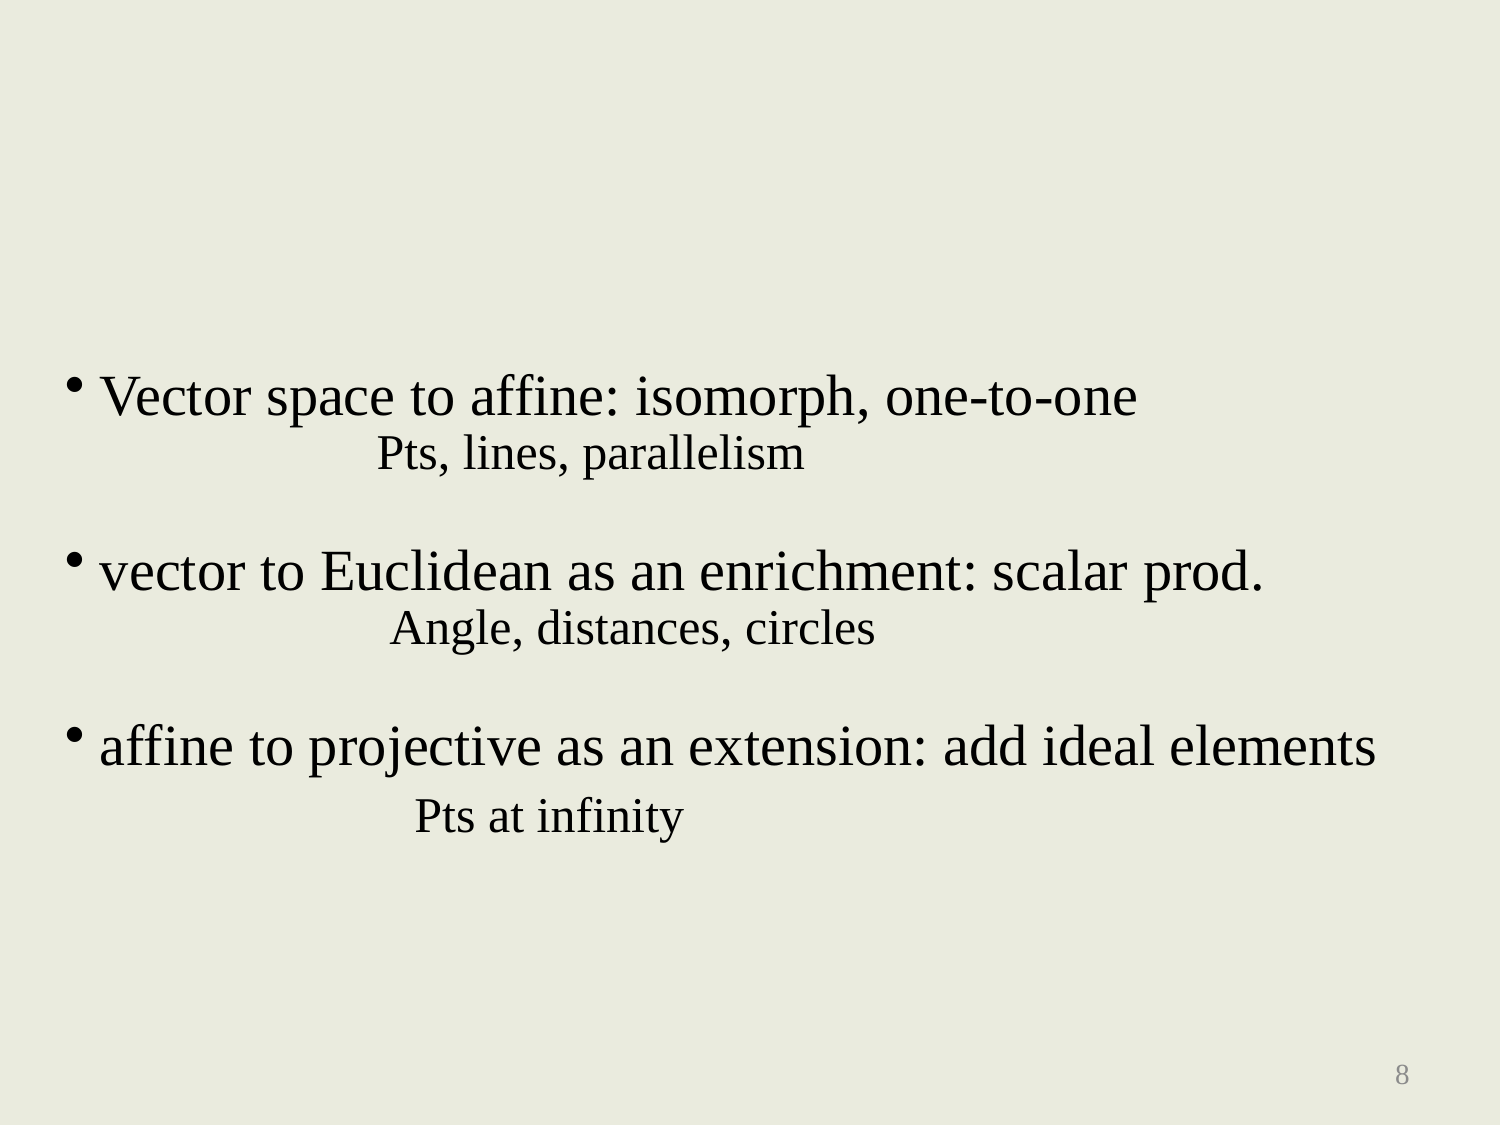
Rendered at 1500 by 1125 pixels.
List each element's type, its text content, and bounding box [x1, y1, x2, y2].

slide_number 8 [1074, 1042, 1425, 1103]
text_box Pts at infinity [399, 774, 700, 850]
text_box Angle, distances, circles [374, 587, 892, 663]
text_box Pts, lines, parallelism [361, 412, 821, 488]
text_box Vector space to affine: isomorph, one-to-one vector to Euclidean as an enrichment: scalar prod. affine to projective as an extension: add ideal elements [49, 244, 1393, 784]
